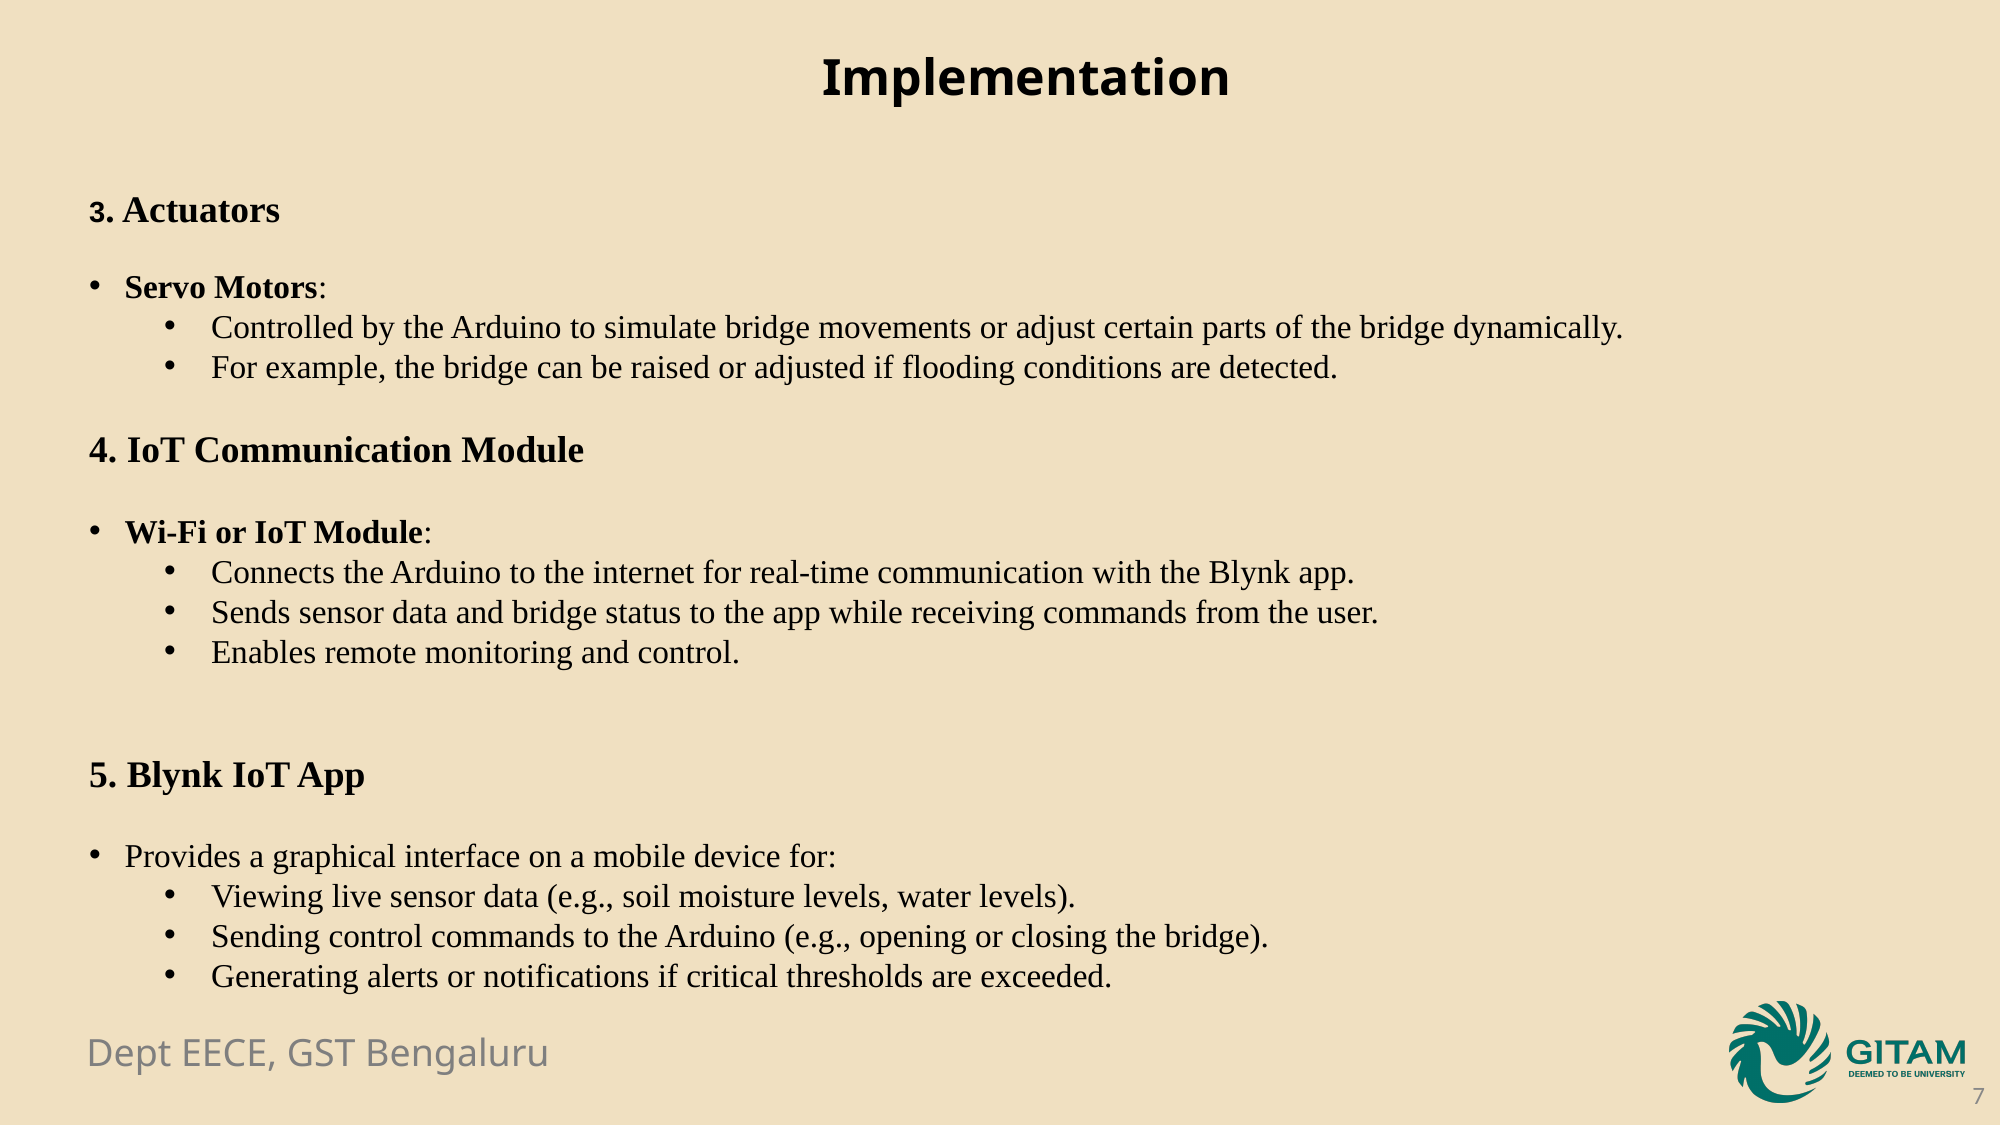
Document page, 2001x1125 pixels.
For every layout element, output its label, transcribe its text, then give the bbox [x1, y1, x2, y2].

picture [1933, 1001, 1965, 1065]
text_box Implementation [163, 38, 1889, 119]
text_box 3. Actuators Servo Motors: Controlled by the Arduino to simulate bridge movements or adjust certain parts of the bridge dynamically. For example, the bridge can be raised or adjusted if flooding conditions are detected. 4. IoT Communication Module Wi-Fi or IoT Module: Connects the Arduino to the internet for real-time communication with the Blynk app. Sends sensor data and bridge status to the app while receiving commands from the user. Enables remote monitoring and control. 5. Blynk IoT App Provides a graphical interface on a mobile device for: Viewing live sensor data (e.g., soil moisture levels, water levels). Sending control commands to the Arduino (e.g., opening or closing the bridge). Generating alerts or notifications if critical thresholds are exceeded. [74, 142, 1933, 1084]
slide_number 7 [1550, 1065, 2000, 1125]
